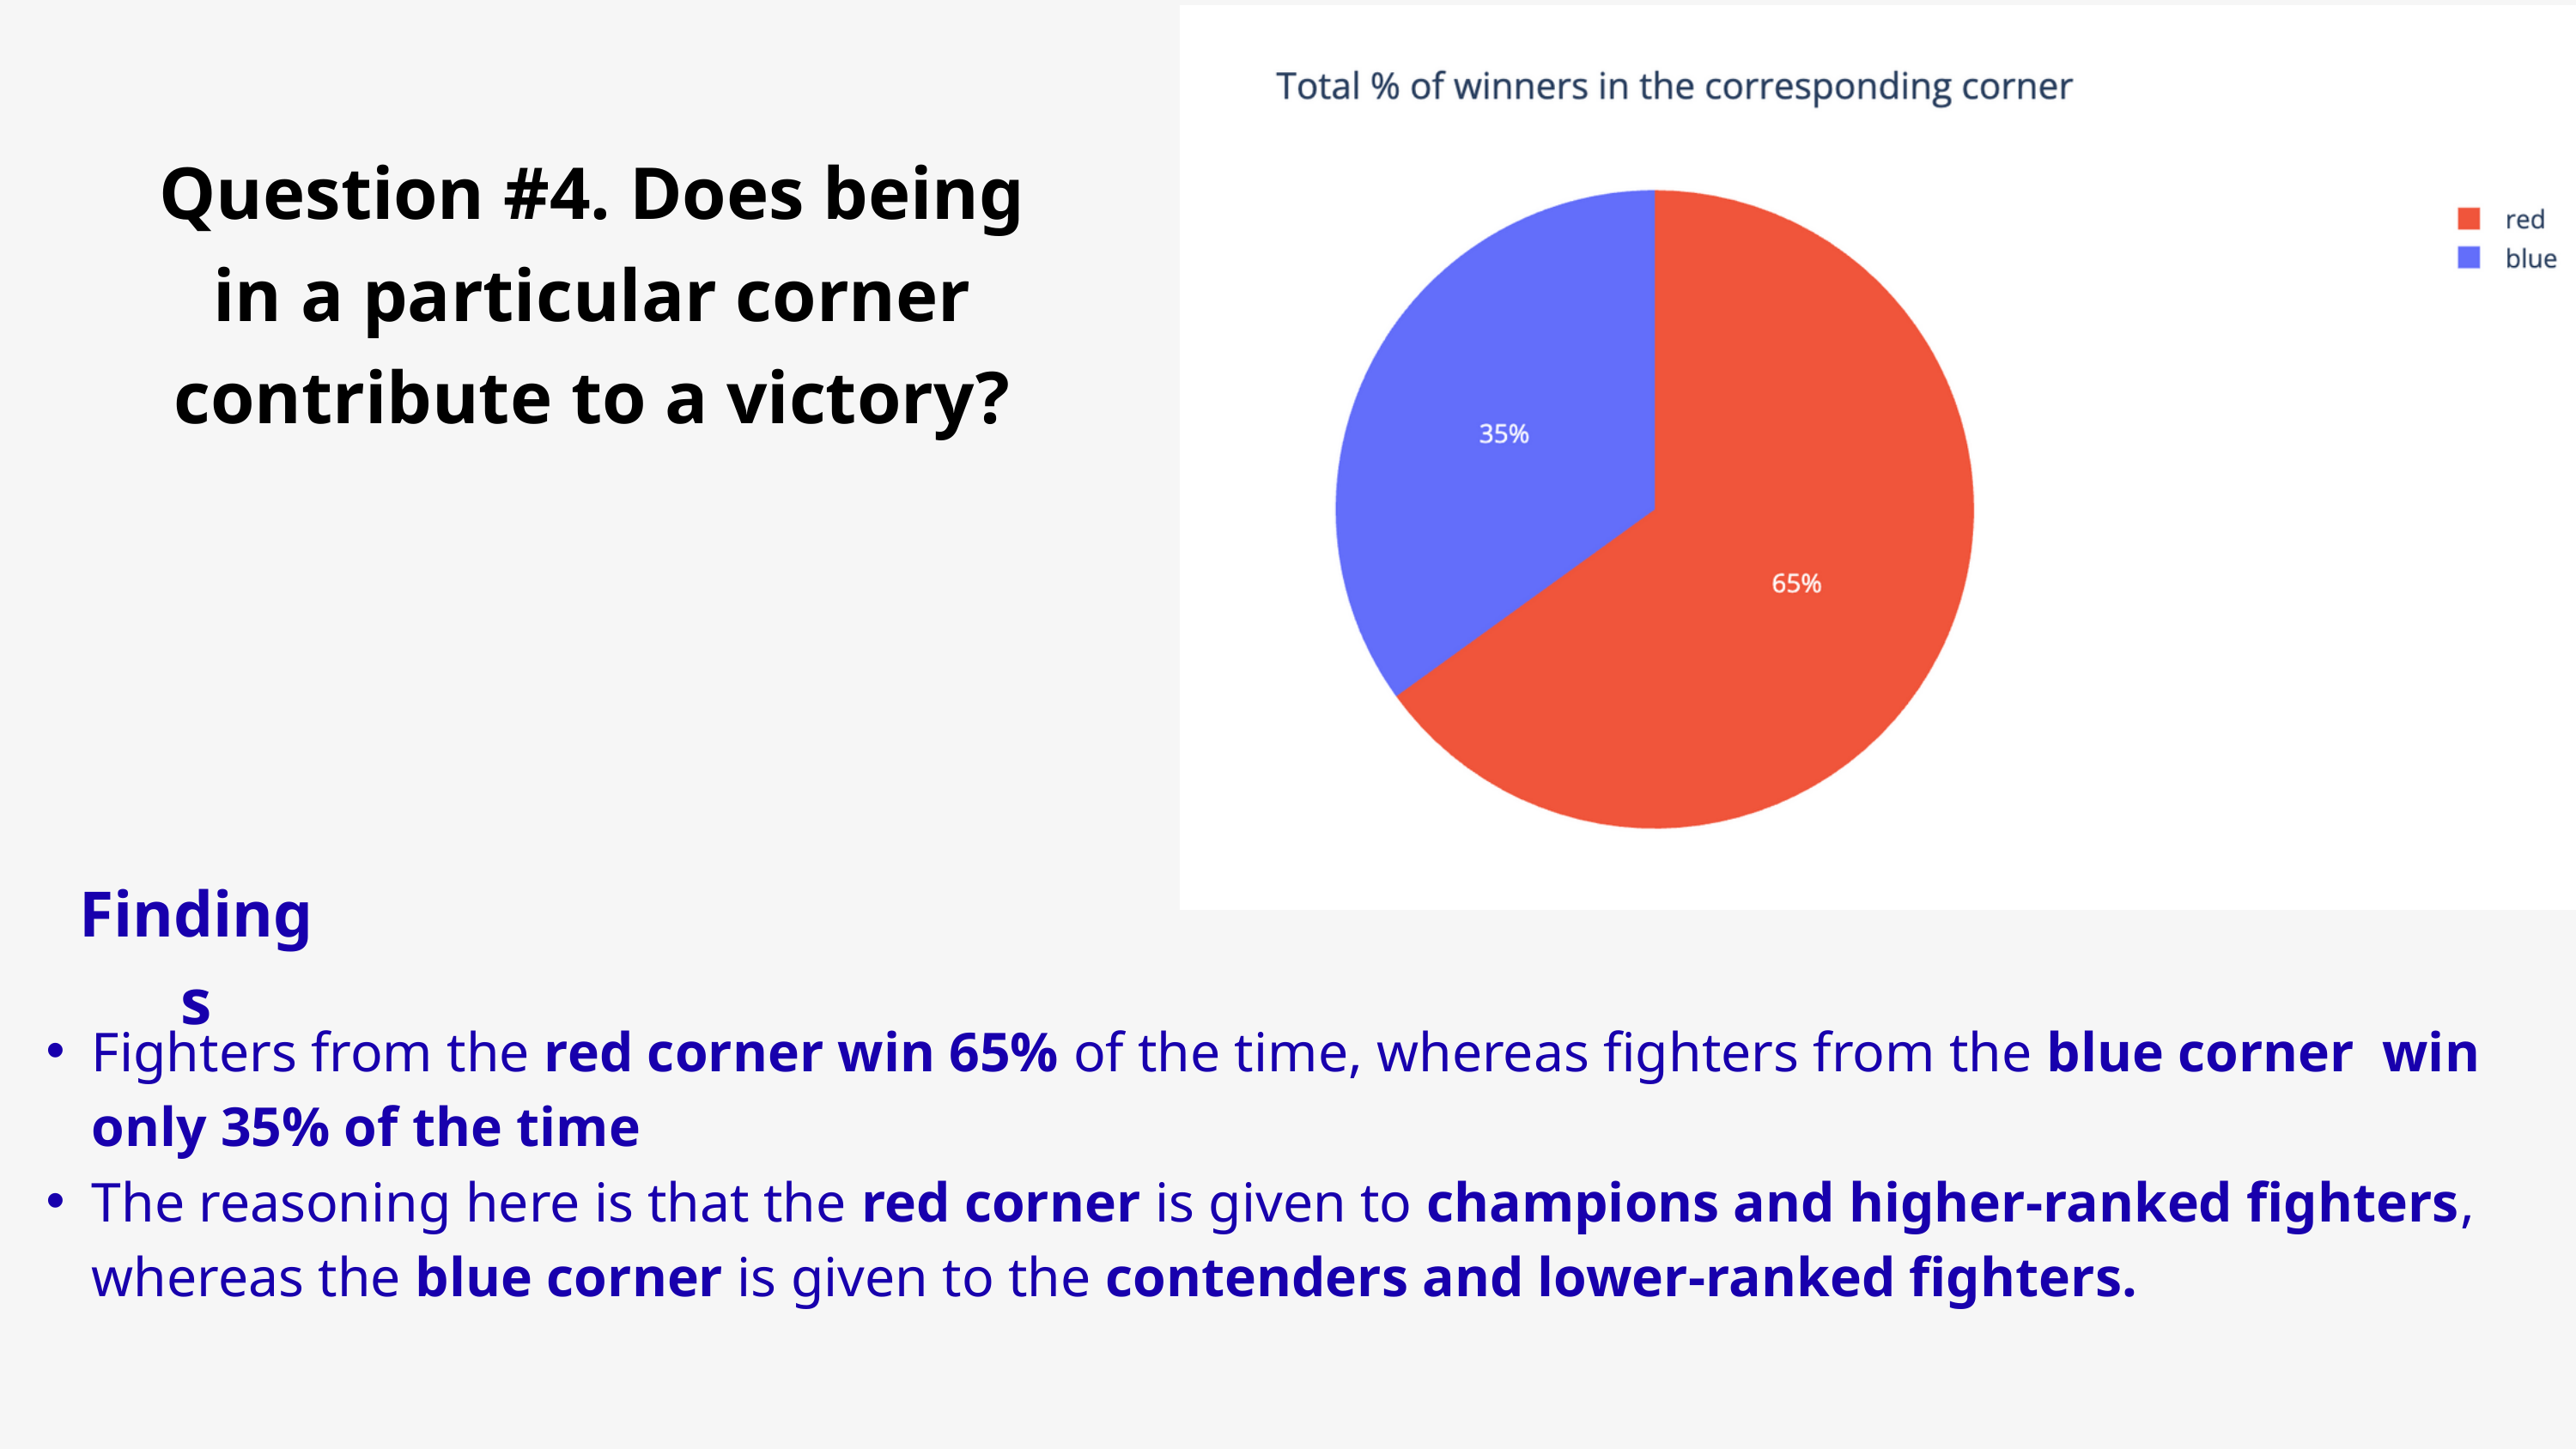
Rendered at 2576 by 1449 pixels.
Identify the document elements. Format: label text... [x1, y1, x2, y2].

text_box Findings [69, 861, 324, 1007]
text_box [1179, 5, 2576, 910]
text_box Question #4. Does being in a particular corner contribute to a victory? [144, 131, 1040, 439]
text_box Fighters from the red corner win 65% of the time, whereas fighters from the blue corner win only 35% of the time The reasoning here is that the red corner is given to champions and higher-ranked fighters, whereas the blue corner is given to the contenders and lower-ranked fighters. [0, 1007, 2523, 1308]
